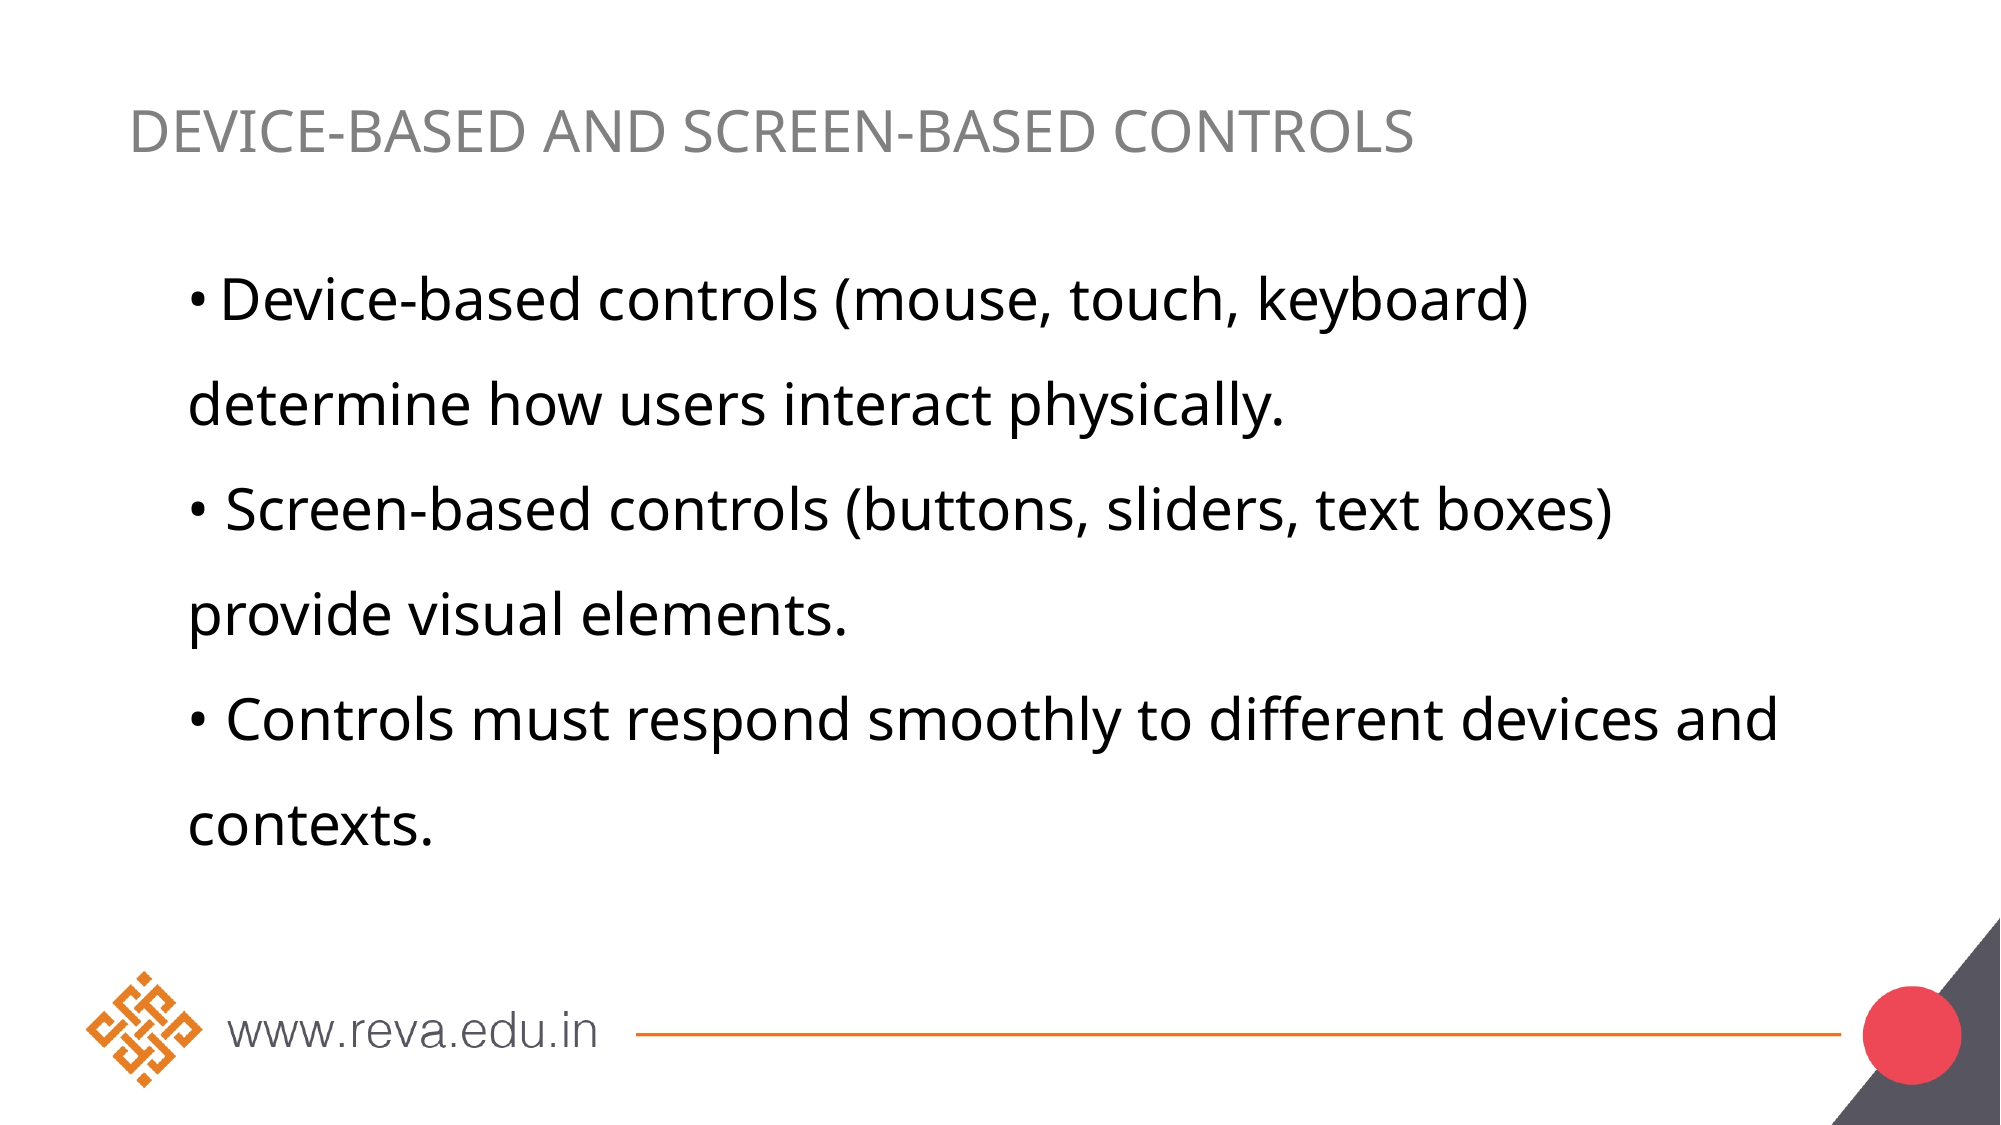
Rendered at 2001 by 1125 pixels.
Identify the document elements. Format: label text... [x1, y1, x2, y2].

picture [0, 0, 2000, 1125]
text_box • Device-based controls (mouse, touch, keyboard) determine how users interact physically. • Screen-based controls (buttons, sliders, text boxes) provide visual elements. • Controls must respond smoothly to different devices and contexts. [173, 219, 1839, 970]
title Device-based and Screen-based Controls [114, 64, 1745, 203]
